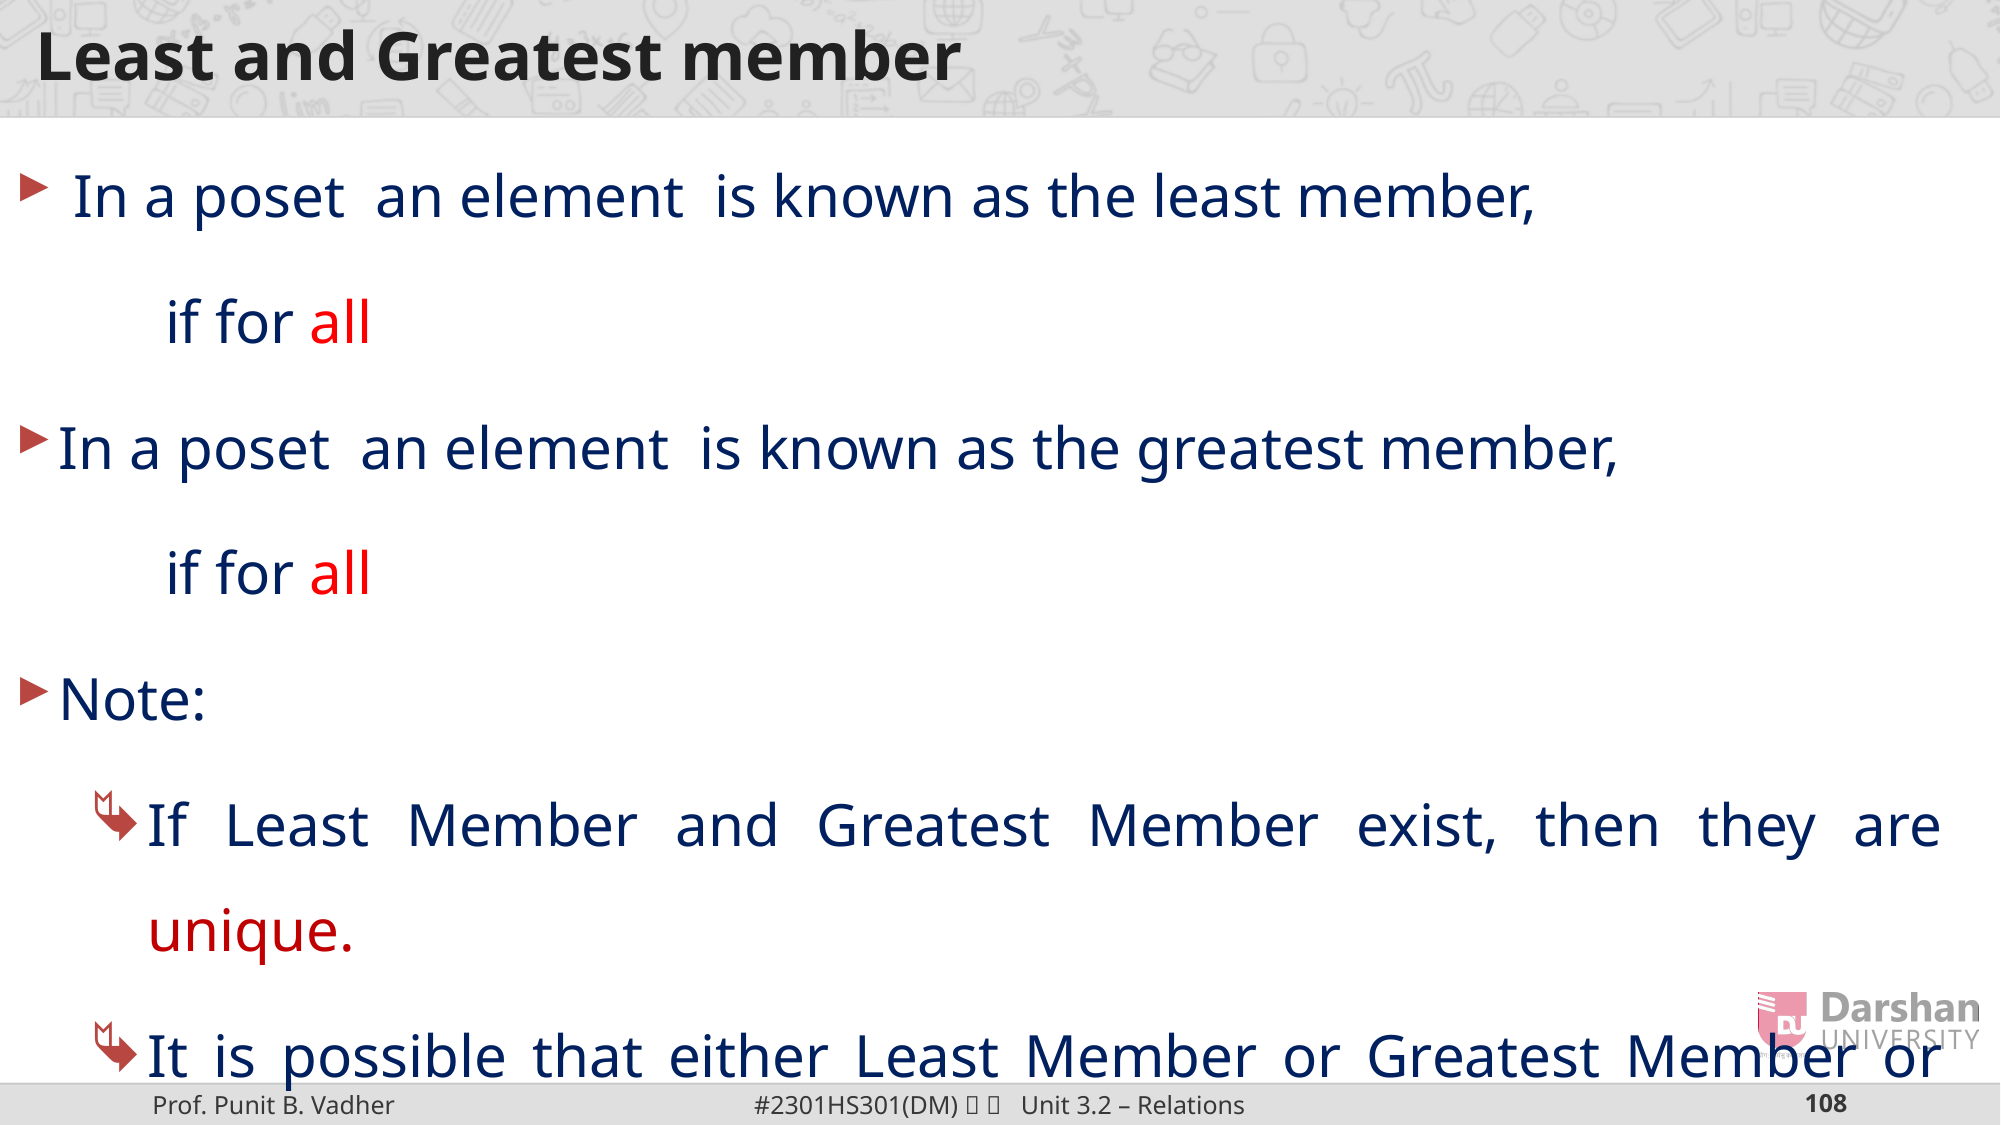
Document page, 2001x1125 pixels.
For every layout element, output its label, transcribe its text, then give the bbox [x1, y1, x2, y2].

table_cell [1758, 992, 1979, 1059]
title Least and Greatest member [0, 0, 2000, 117]
